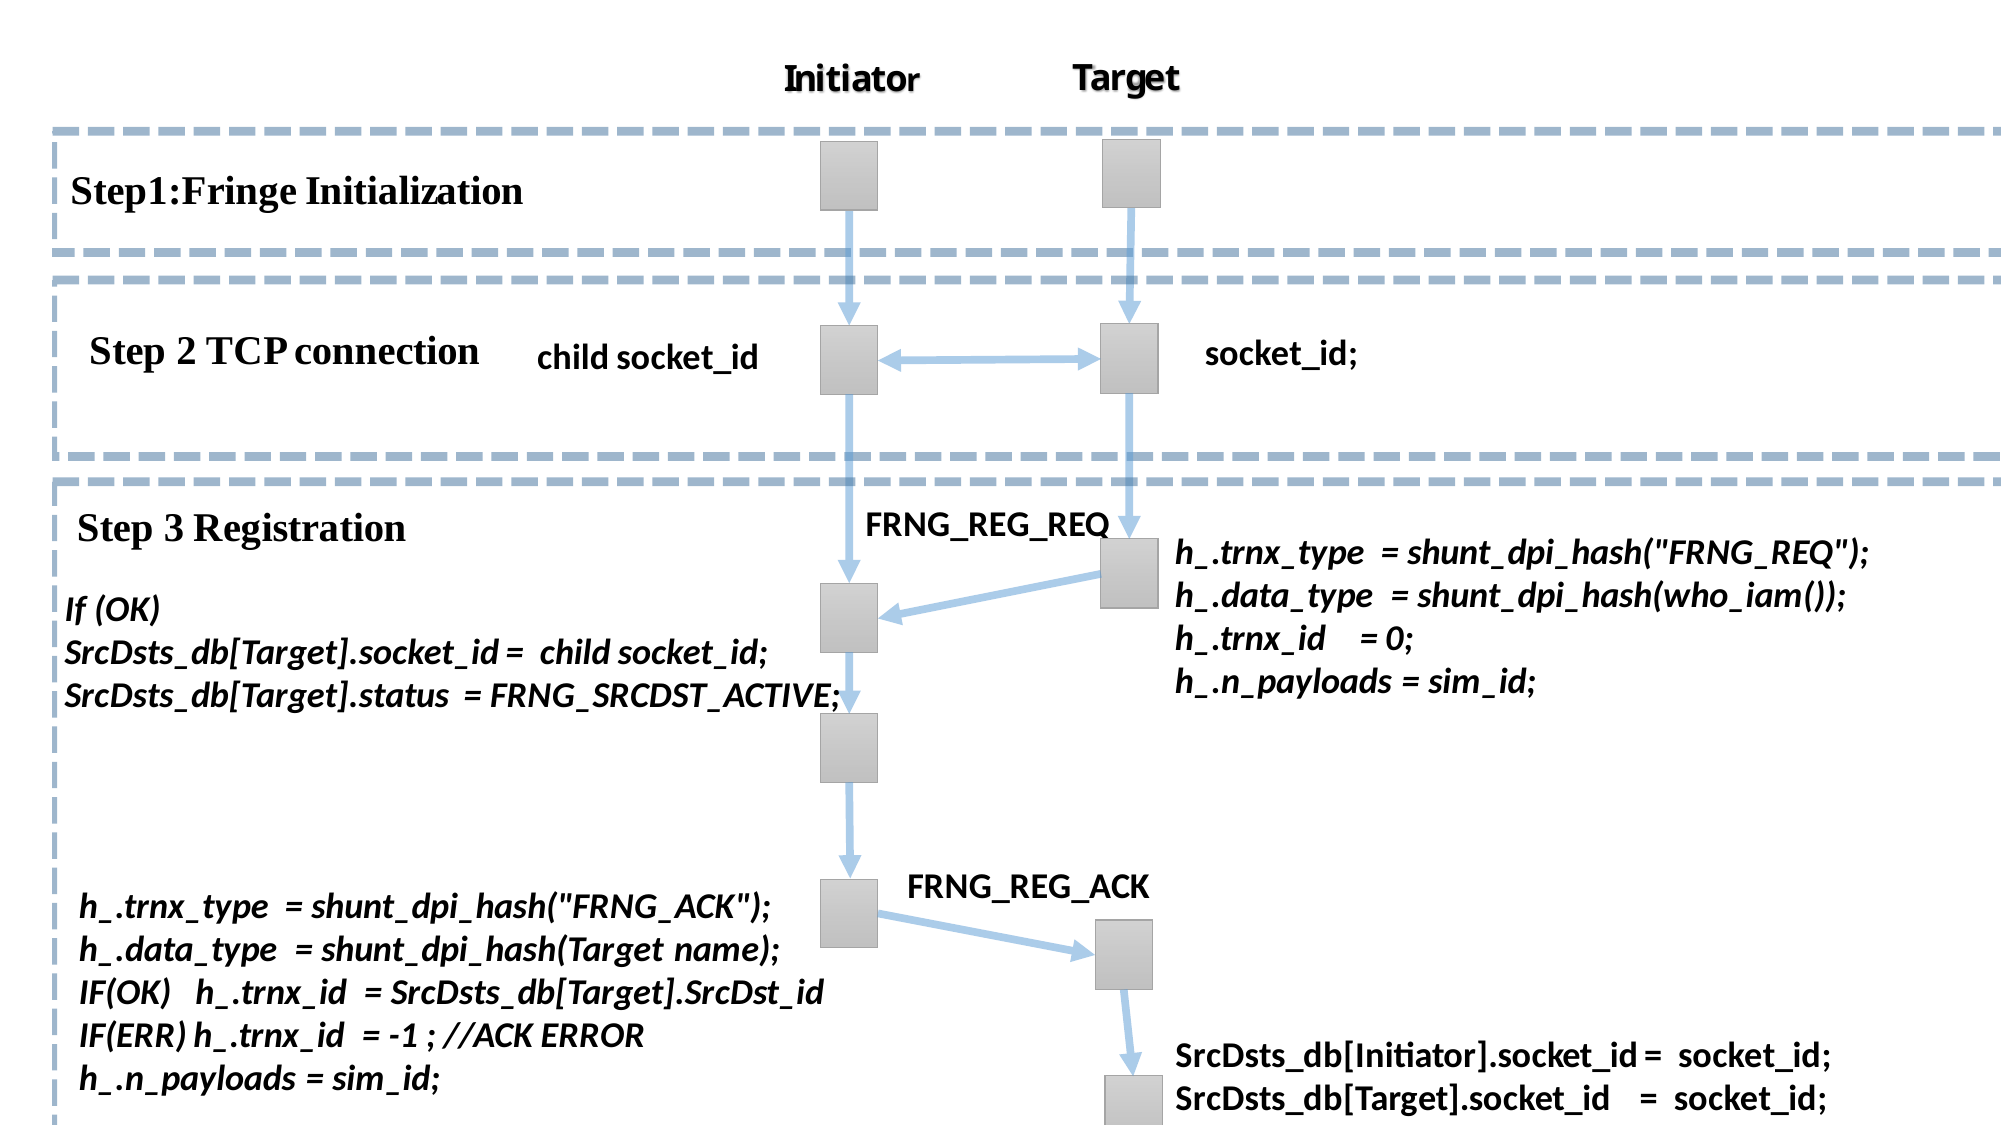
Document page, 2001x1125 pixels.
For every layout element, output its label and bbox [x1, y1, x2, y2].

text_box [52, 0, 2000, 1125]
